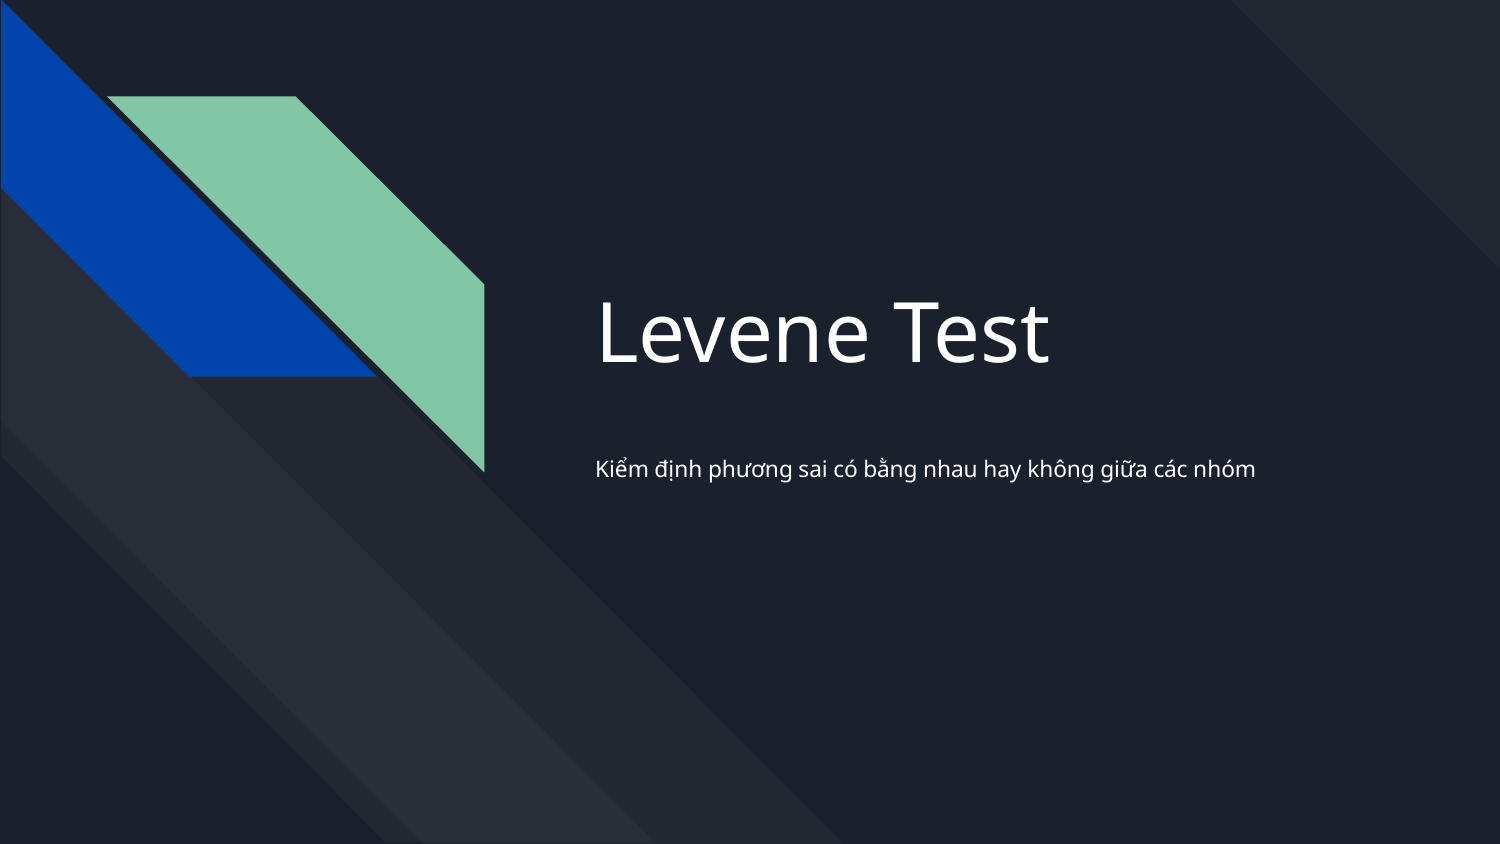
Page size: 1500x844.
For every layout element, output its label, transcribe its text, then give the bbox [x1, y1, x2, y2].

title Levene Test [580, 258, 1360, 409]
subtitle Kiểm định phương sai có bằng nhau hay không giữa các nhóm [580, 438, 1385, 522]
